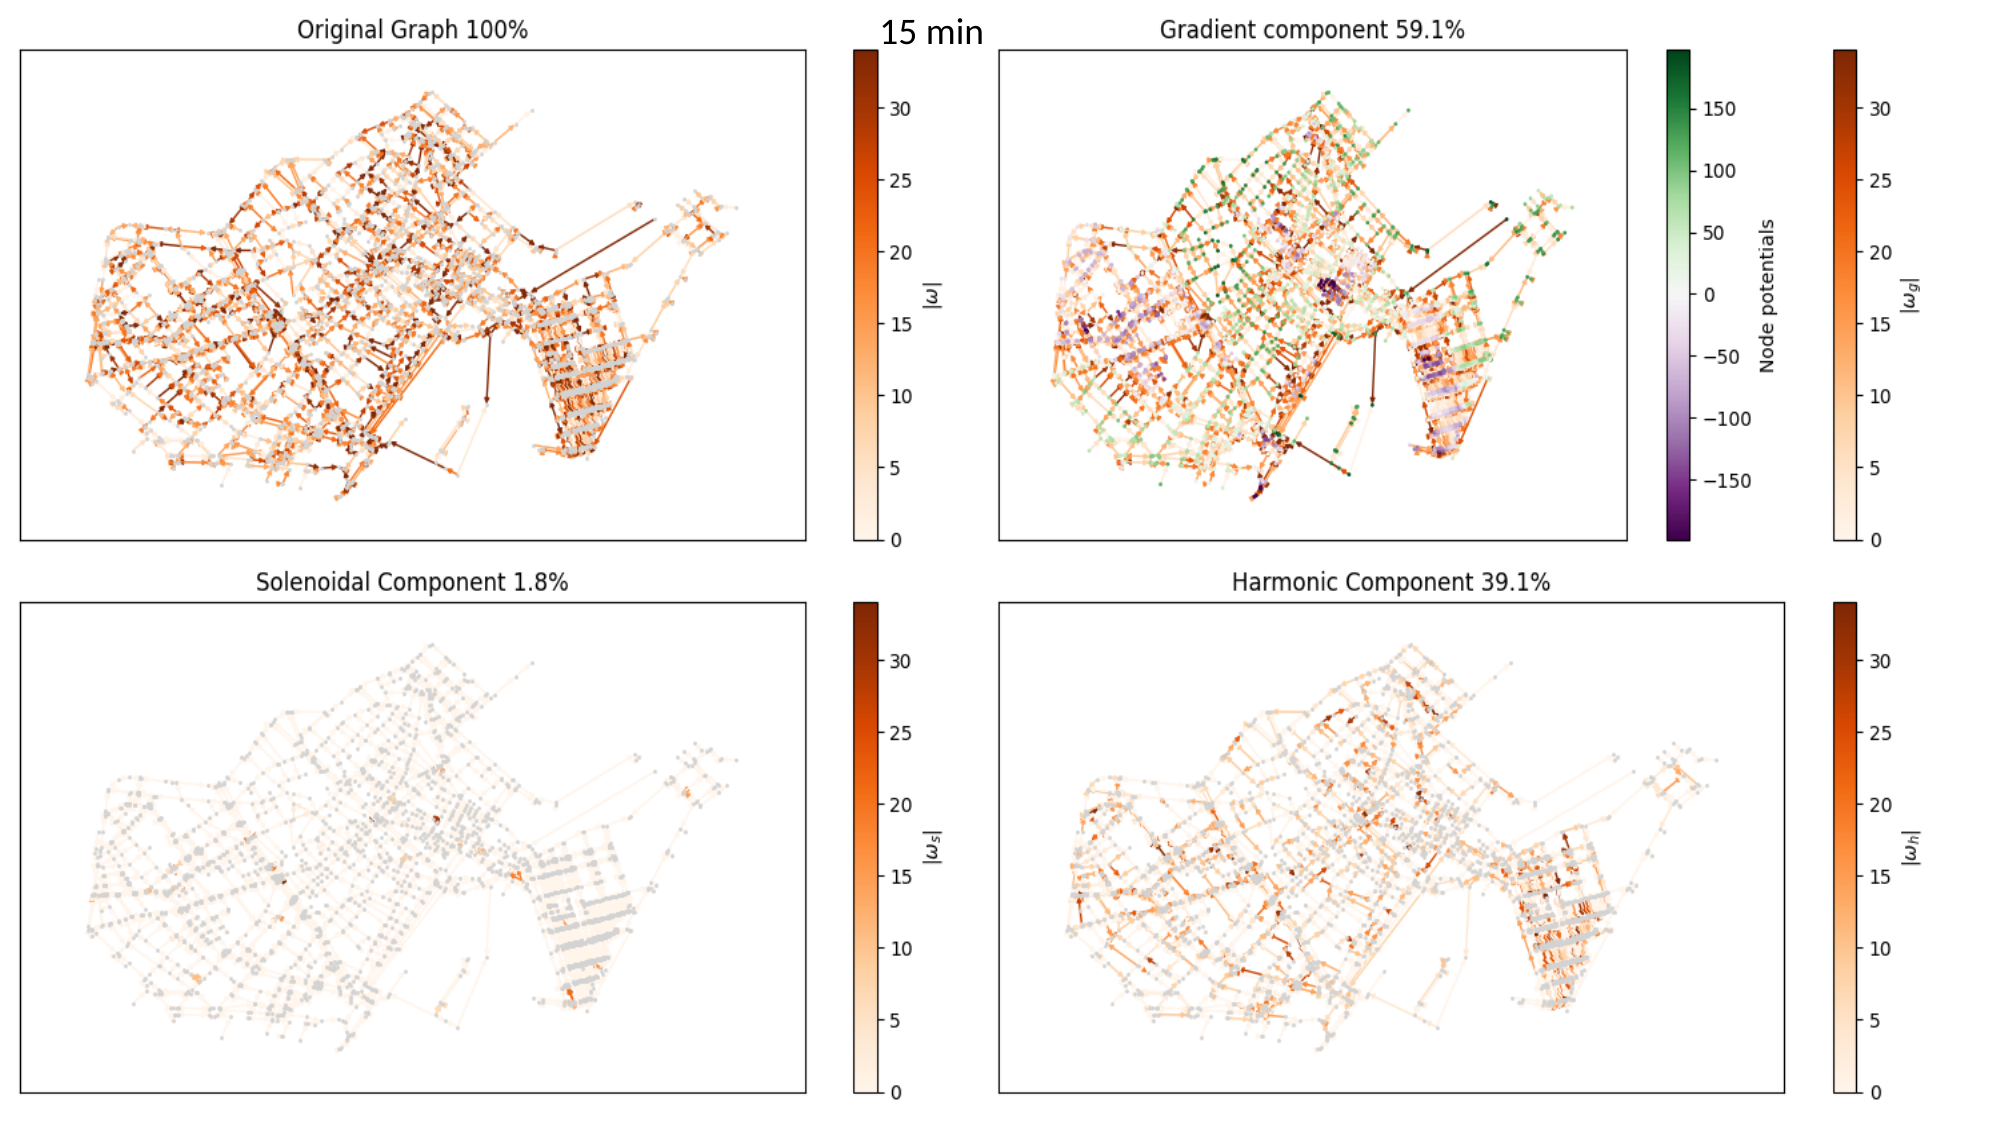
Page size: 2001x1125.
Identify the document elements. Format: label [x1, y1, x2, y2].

list [0, 0, 2000, 1125]
